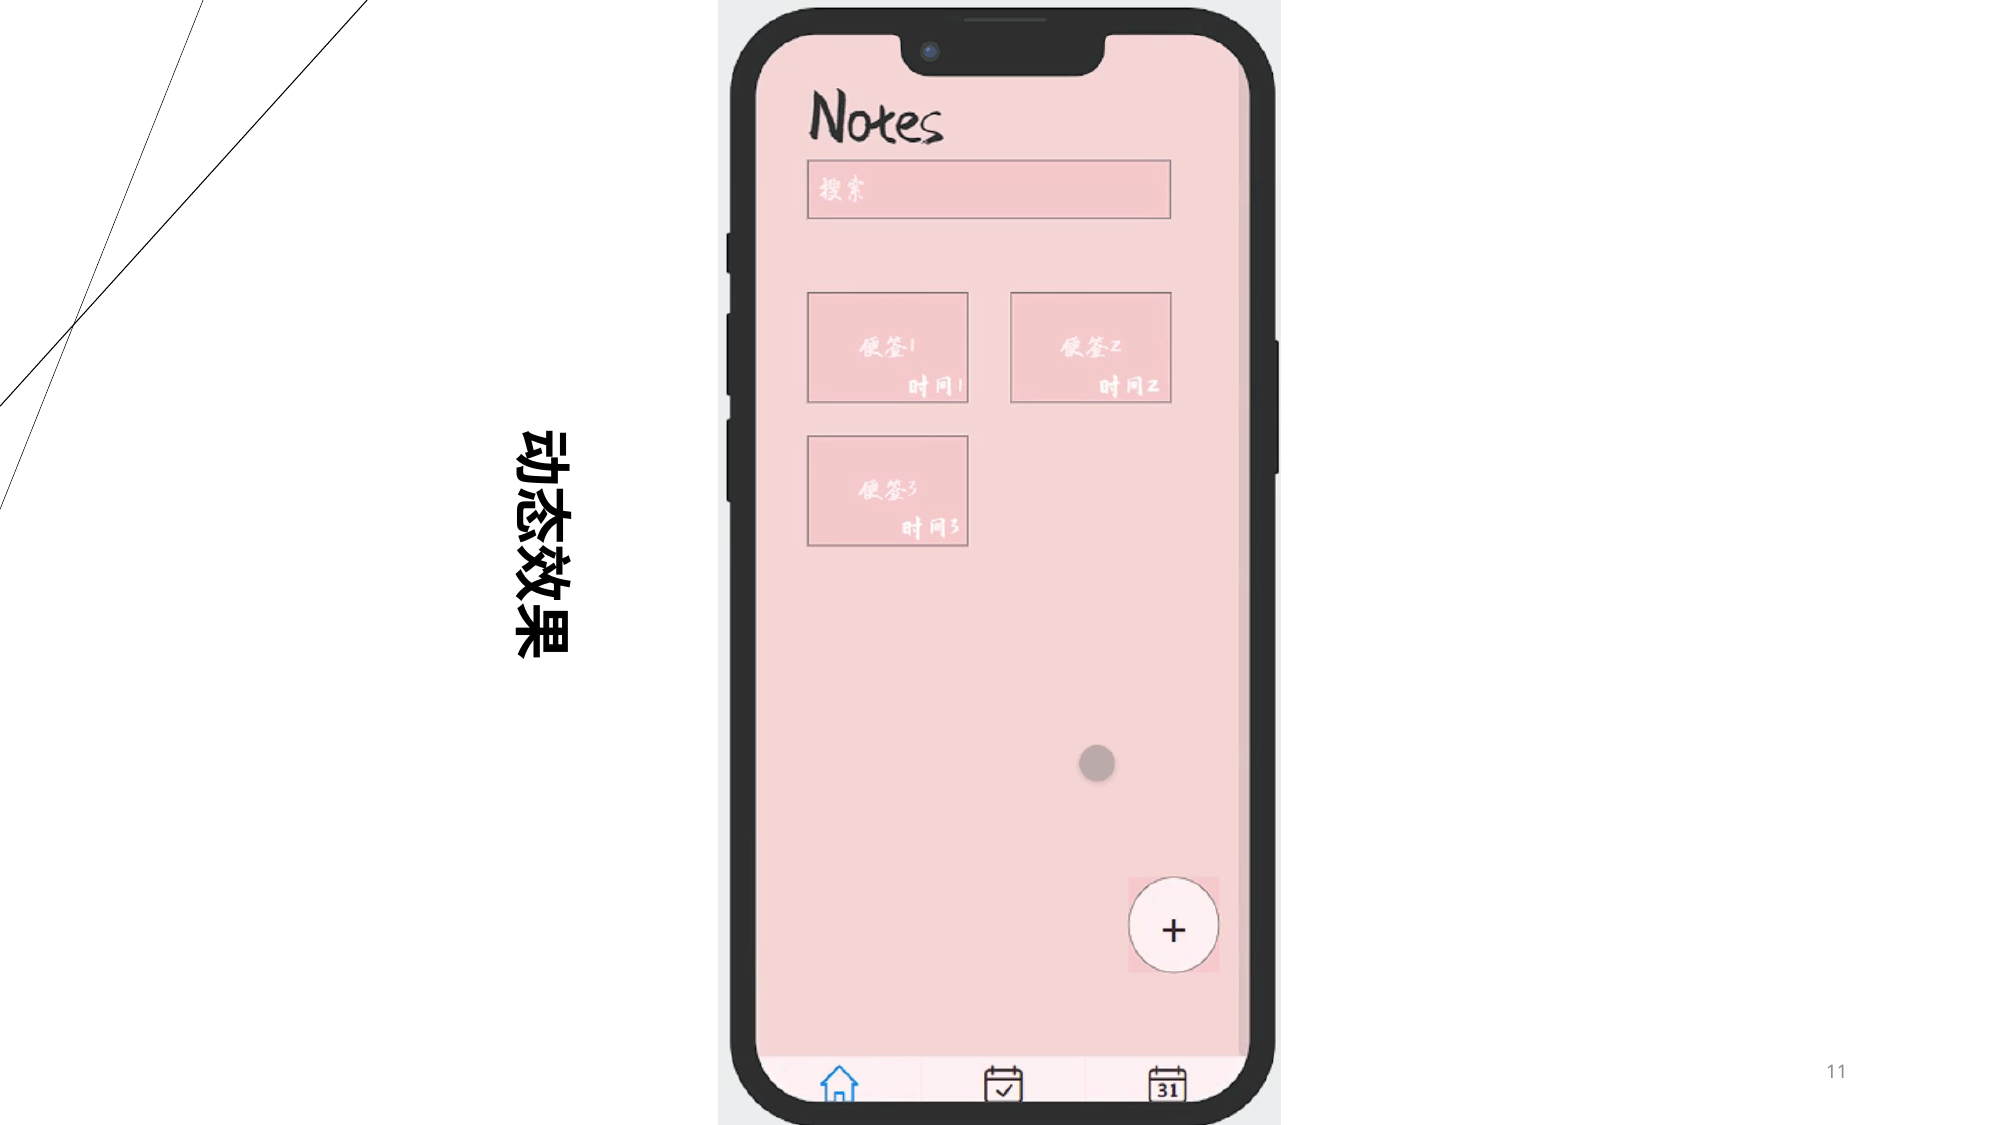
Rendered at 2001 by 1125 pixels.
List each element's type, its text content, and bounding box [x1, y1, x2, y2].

slide_number 11 [1412, 1042, 1863, 1103]
picture [718, 0, 1281, 1125]
text_box 动态效果 [485, 413, 587, 784]
